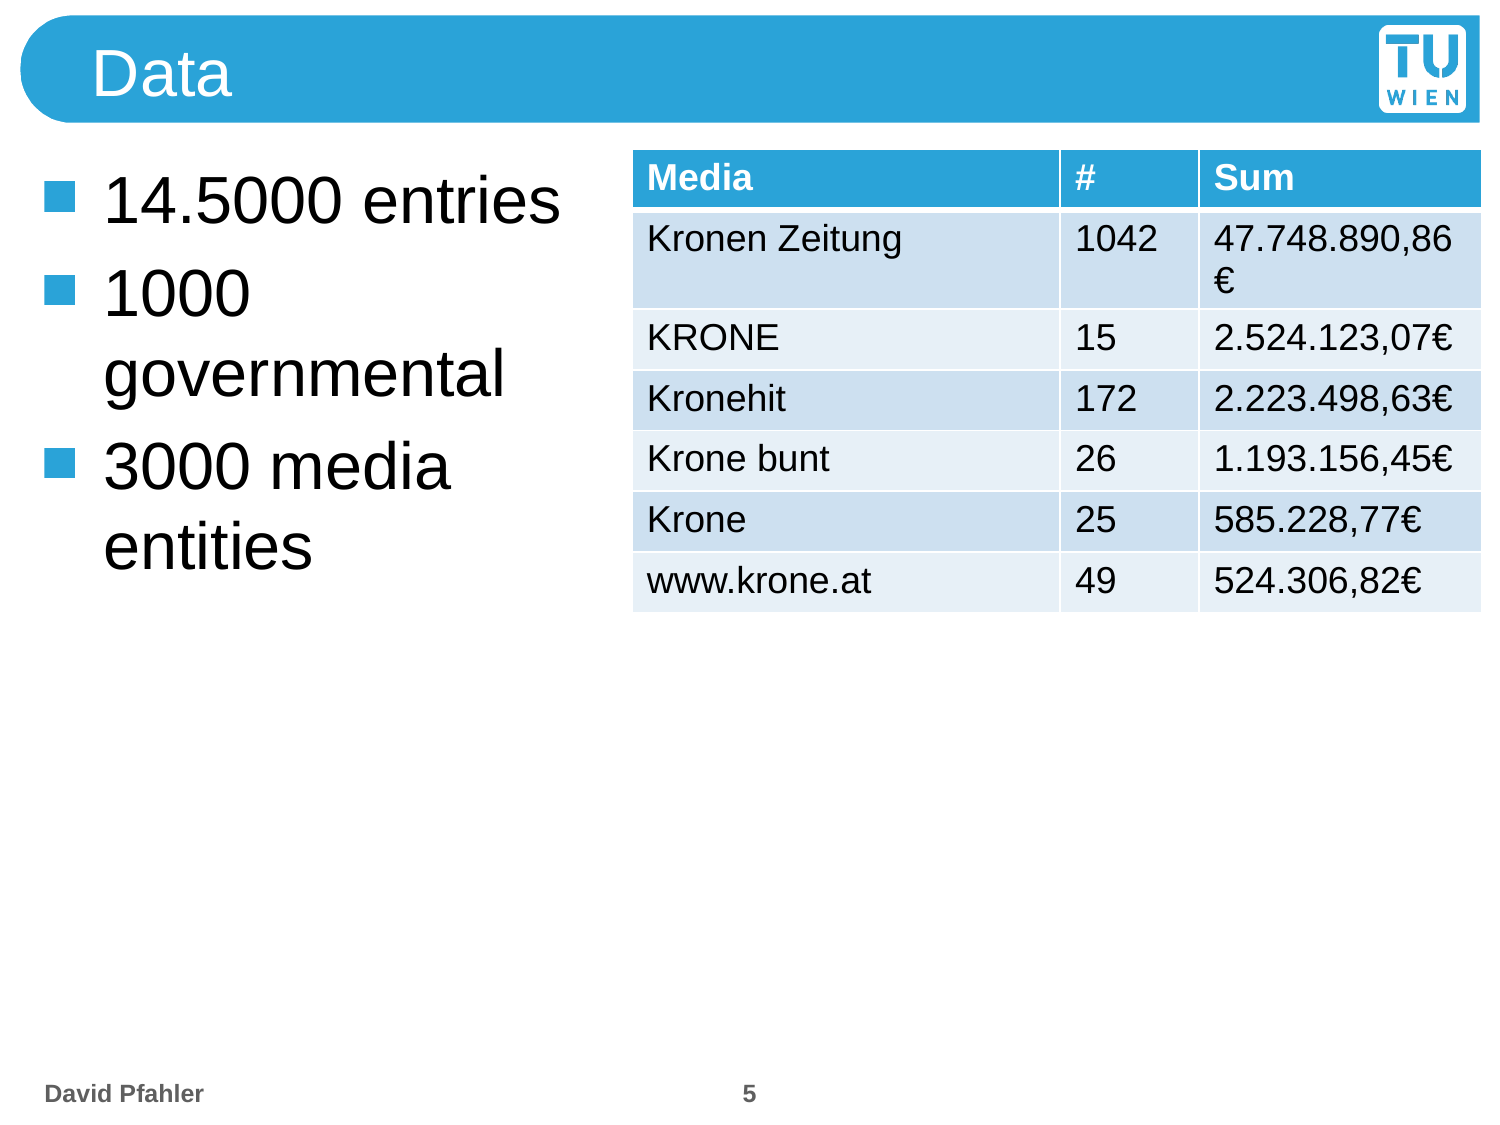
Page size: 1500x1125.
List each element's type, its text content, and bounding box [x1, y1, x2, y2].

table_cell 1.193.156,45€ [1200, 431, 1481, 490]
table_header # [1061, 150, 1198, 207]
table_cell 47.748.890,86€ [1200, 213, 1481, 308]
table_cell 25 [1061, 492, 1198, 551]
table_cell 585.228,77€ [1200, 492, 1481, 551]
table_cell Krone bunt [633, 431, 1059, 490]
table_cell 2.223.498,63€ [1200, 371, 1481, 430]
slide_number 5 [660, 1067, 839, 1118]
table_cell Krone [633, 492, 1059, 551]
picture [1379, 25, 1466, 113]
list 14.5000 entries 1000 governmental 3000 media entities [29, 148, 744, 1048]
table_cell 172 [1061, 371, 1198, 430]
table_cell 2.524.123,07€ [1200, 310, 1481, 369]
table_cell Kronen Zeitung [633, 213, 1059, 308]
title Data [76, 6, 1351, 132]
table_cell www.krone.at [633, 553, 1059, 612]
footer David Pfahler [29, 1067, 632, 1118]
table_cell 49 [1061, 553, 1198, 612]
table_cell KRONE [633, 310, 1059, 369]
table_cell Kronehit [633, 371, 1059, 430]
table_cell 15 [1061, 310, 1198, 369]
table_cell 1042 [1061, 213, 1198, 308]
table_header Sum [1200, 150, 1481, 207]
table_cell 524.306,82€ [1200, 553, 1481, 612]
table_cell 26 [1061, 431, 1198, 490]
table_header Media [633, 150, 1059, 207]
